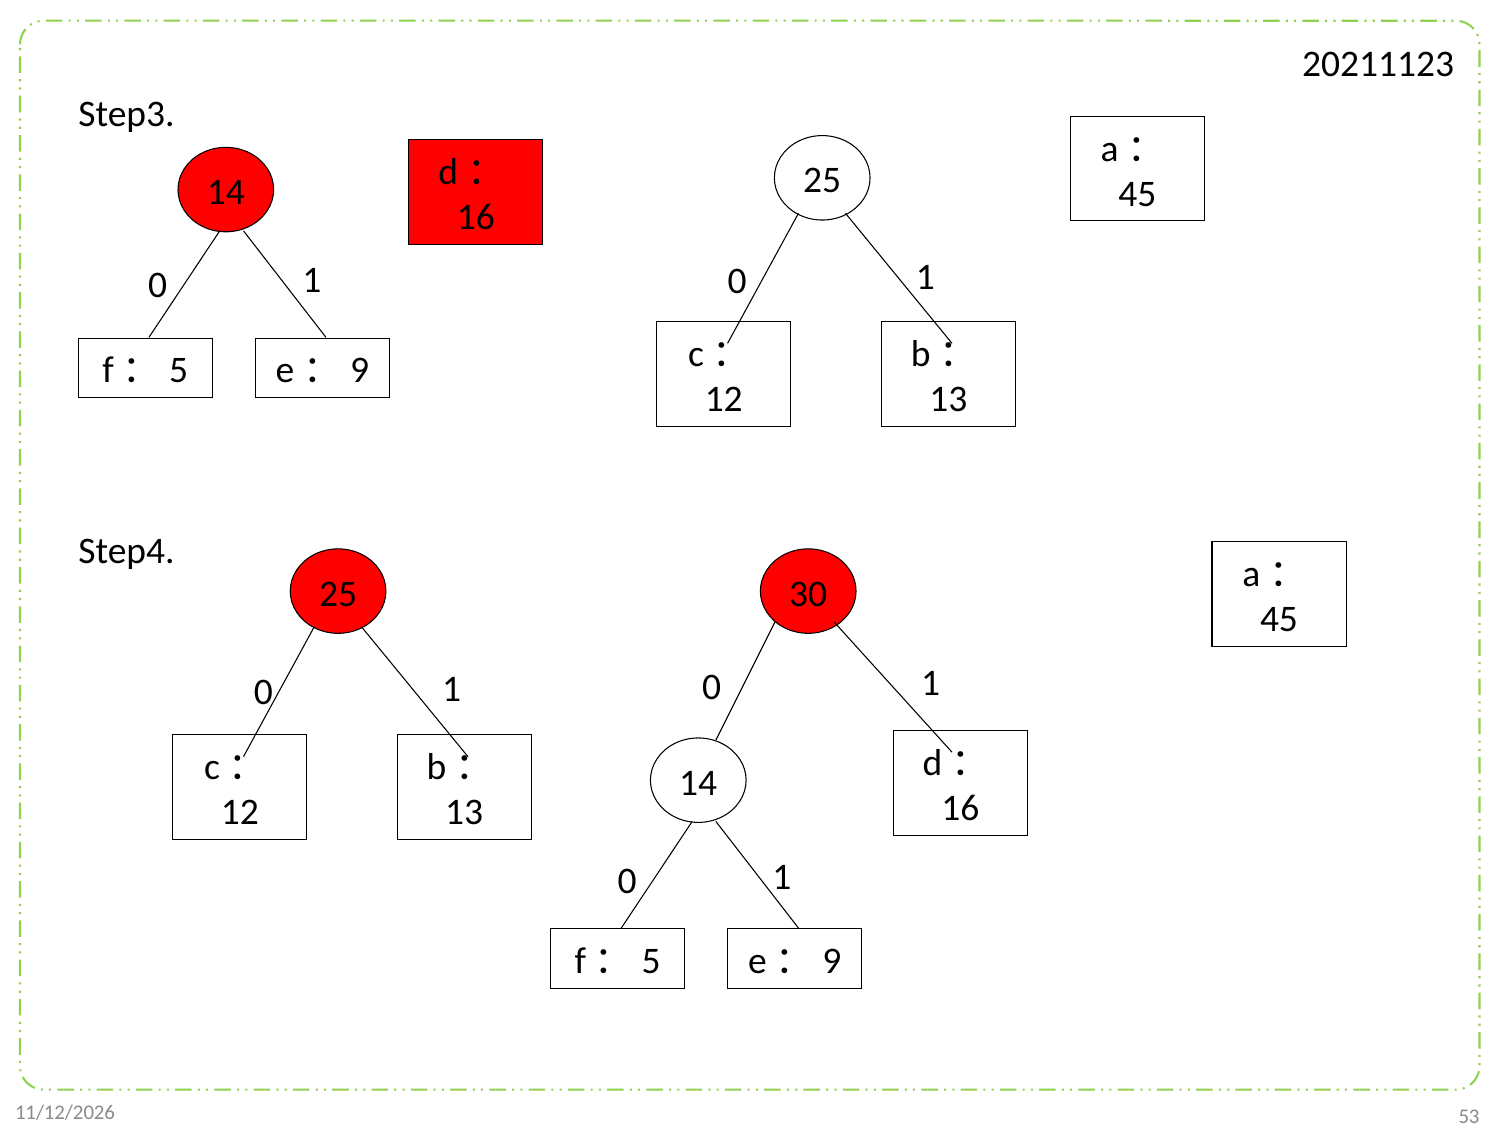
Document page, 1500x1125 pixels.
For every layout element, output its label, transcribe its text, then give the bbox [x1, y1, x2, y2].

text_box 20211123 [1287, 31, 1470, 91]
text_box Step4. [63, 519, 199, 579]
text_box 0 [687, 655, 737, 715]
text_box d：16 [893, 730, 1028, 836]
text_box d：16 [408, 139, 543, 245]
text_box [656, 135, 1016, 405]
slide_number 53 [1157, 1095, 1495, 1125]
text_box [550, 737, 862, 990]
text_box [78, 146, 390, 399]
text_box 1 [906, 650, 955, 711]
text_box a：45 [1070, 116, 1205, 221]
text_box a：45 [1211, 541, 1347, 647]
footer [496, 1067, 1003, 1125]
text_box Step3. [63, 82, 199, 142]
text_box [172, 548, 532, 818]
text_box 30 [760, 548, 857, 634]
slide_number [0, 1089, 338, 1125]
